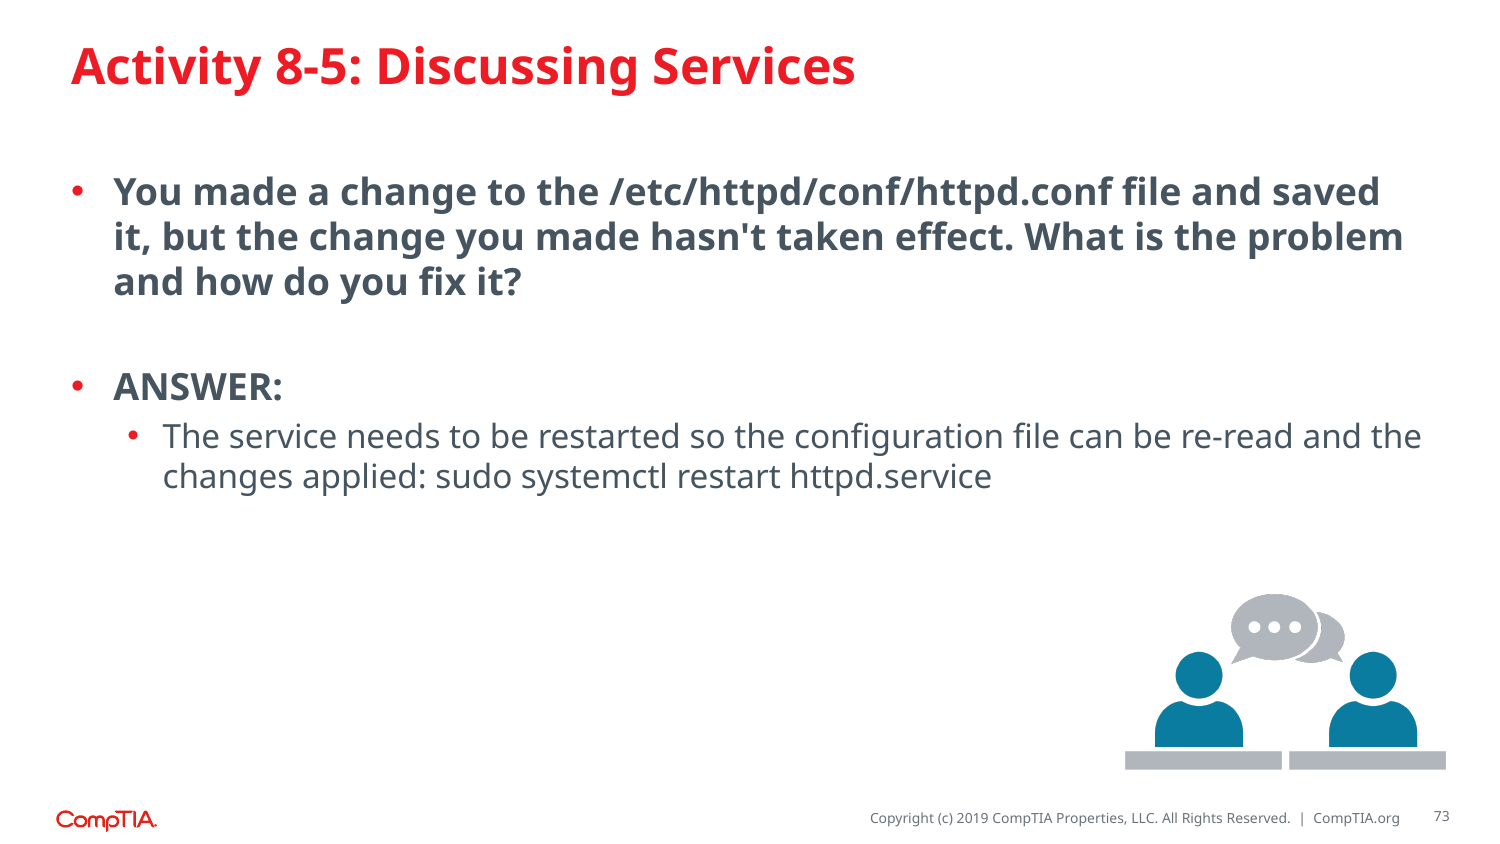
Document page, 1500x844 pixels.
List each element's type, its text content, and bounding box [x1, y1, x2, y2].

slide_number 73 [1407, 800, 1450, 835]
list You made a change to the /etc/httpd/conf/httpd.conf file and saved it, but the change you made hasn't taken effect. What is the problem and how do you fix it? ANSWER: The service needs to be restarted so the configuration file can be re-read and the changes applied: sudo systemctl restart httpd.service [56, 160, 1444, 768]
picture [1124, 593, 1446, 770]
title Activity 8-5: Discussing Services [56, 12, 1350, 117]
